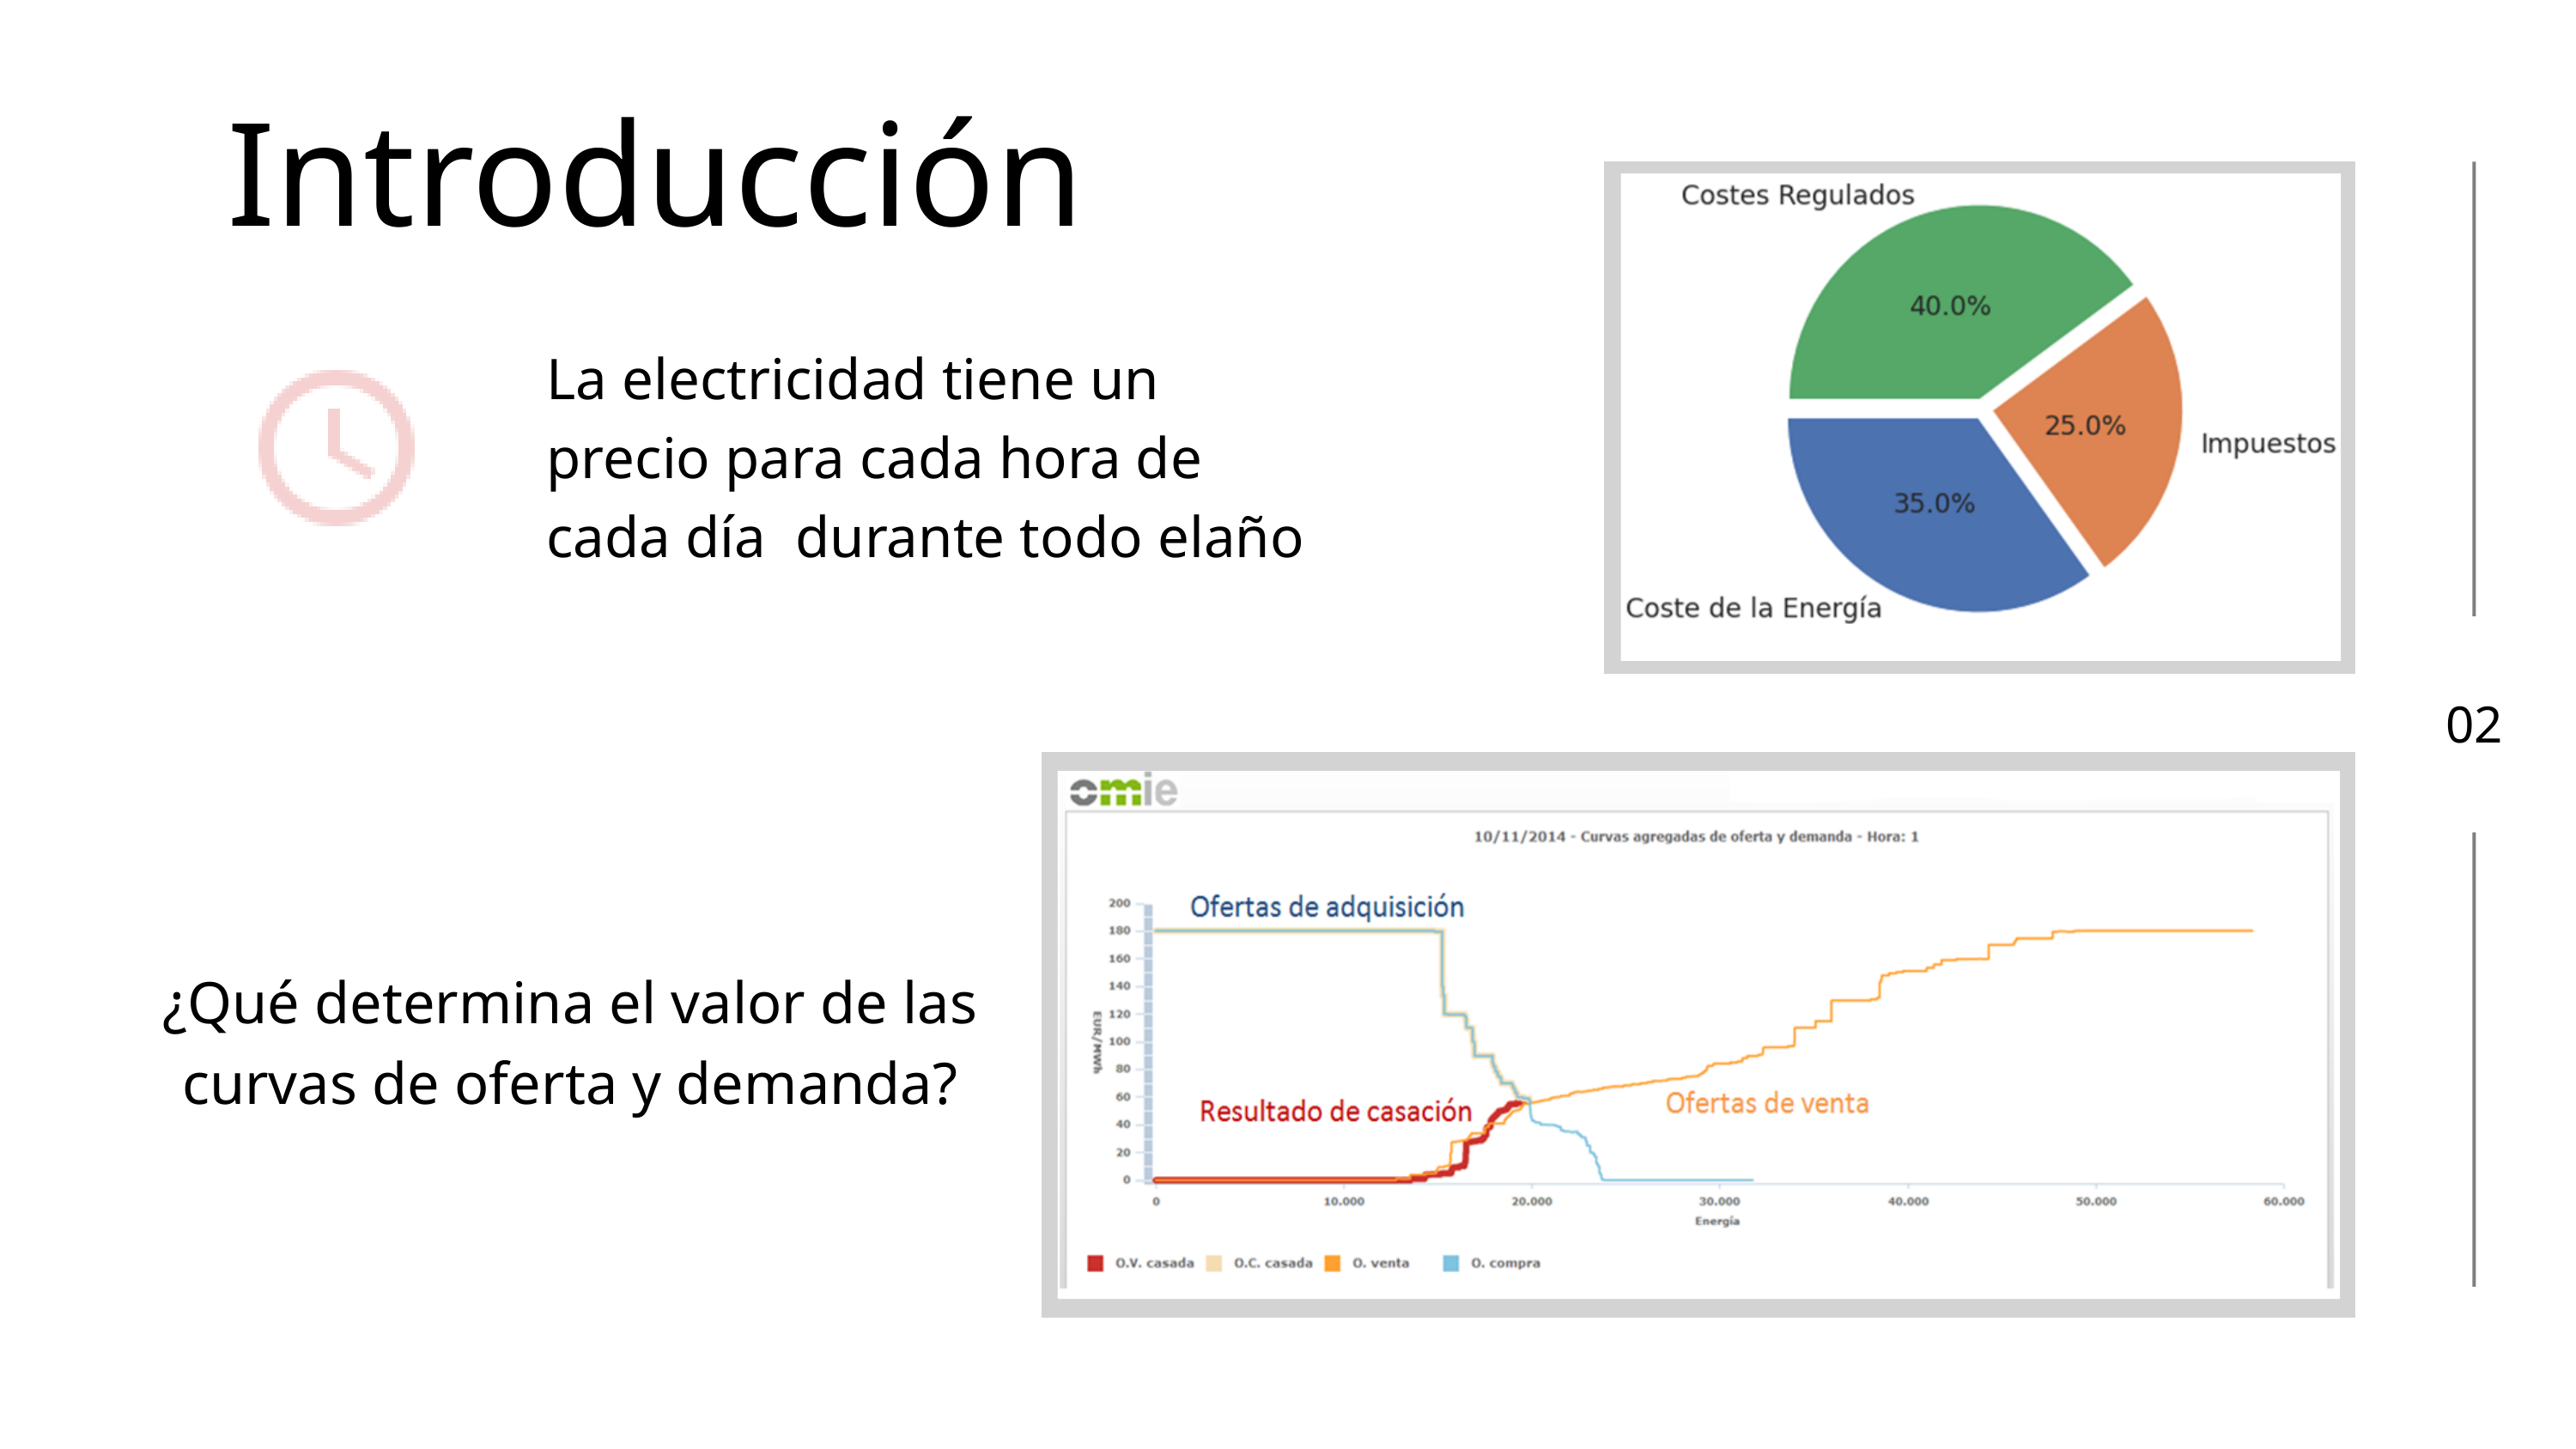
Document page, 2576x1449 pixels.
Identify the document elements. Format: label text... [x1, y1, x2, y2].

picture [258, 369, 415, 526]
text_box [1042, 751, 2356, 1319]
picture [1057, 771, 2341, 1300]
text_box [2372, 161, 2576, 1288]
text_box Introducción [195, 54, 1116, 255]
text_box La electricidad tiene un precio para cada hora de cada día durante todo elaño [546, 332, 1334, 647]
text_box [1603, 161, 2356, 675]
text_box ¿Qué determina el valor de las curvas de oferta y demanda? [156, 955, 984, 1116]
